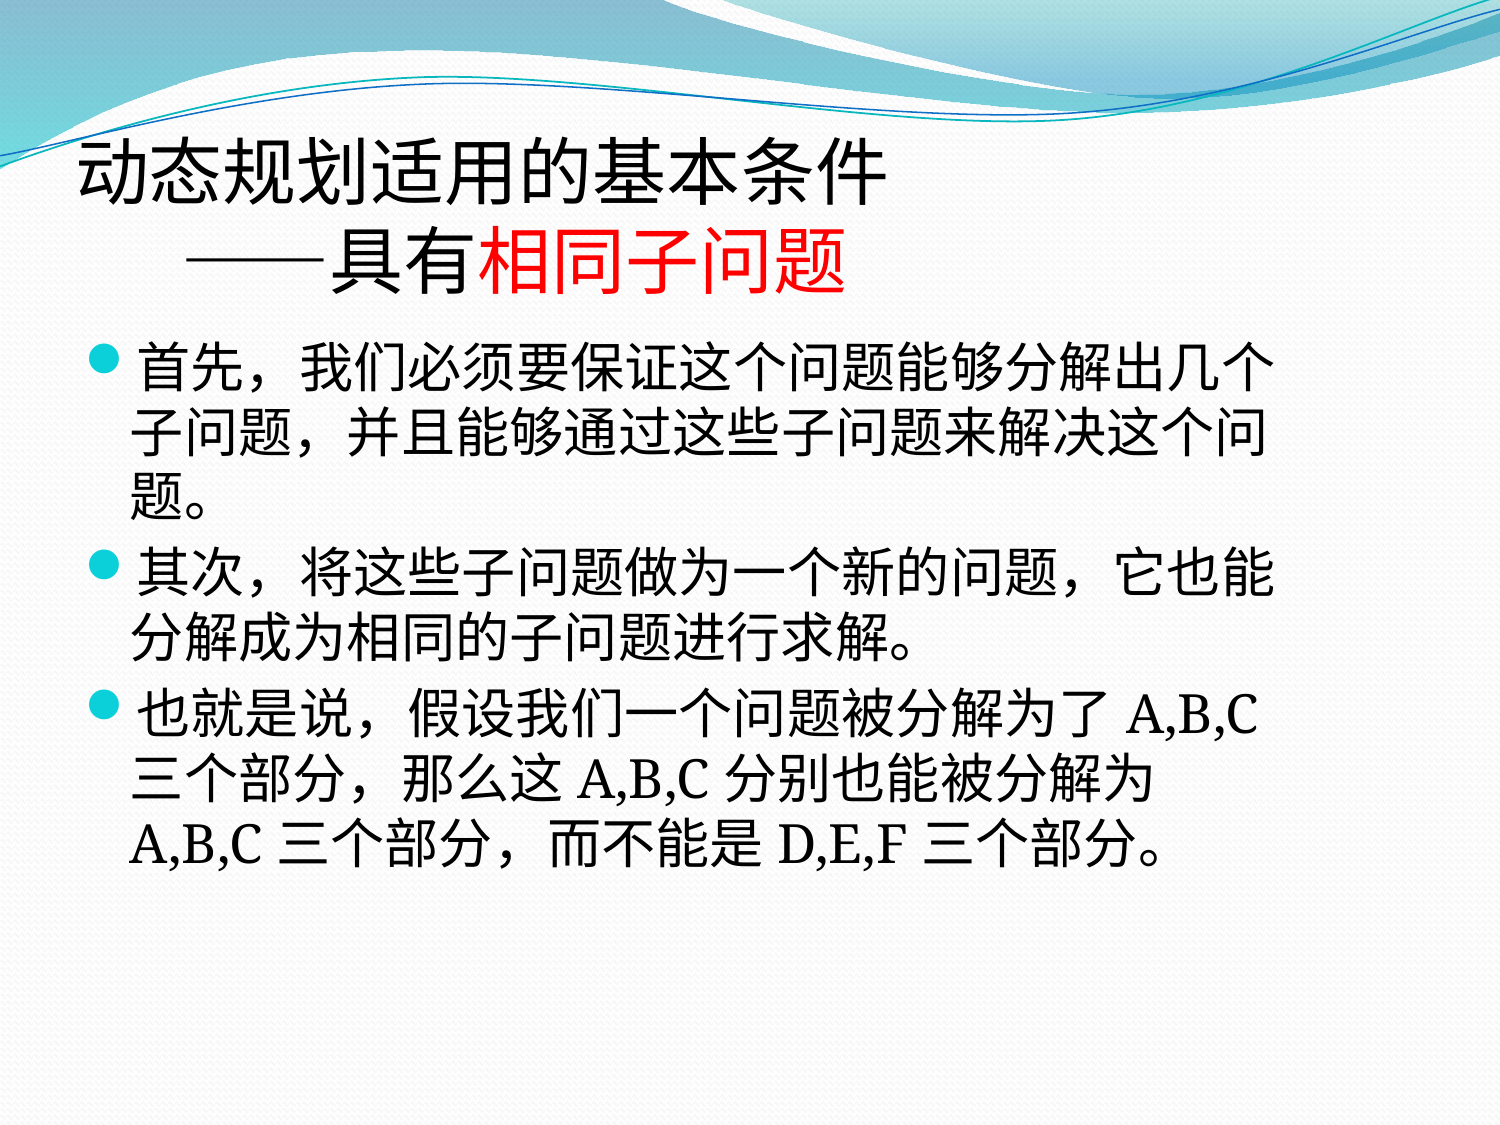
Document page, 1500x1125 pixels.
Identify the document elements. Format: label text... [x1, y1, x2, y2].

title 动态规划适用的基本条件 ——具有相同子问题 [75, 115, 1425, 303]
list 首先，我们必须要保证这个问题能够分解出几个子问题，并且能够通过这些子问题来解决这个问题。 其次，将这些子问题做为一个新的问题，它也能分解成为相同的子问题进行求解。 也就是说，假设我们一个问题被分解为了A,B,C三个部分，那么这A,B,C分别也能被分解为A,B,C三个部分，而不能是D,E,F三个部分。 [70, 325, 1296, 1020]
